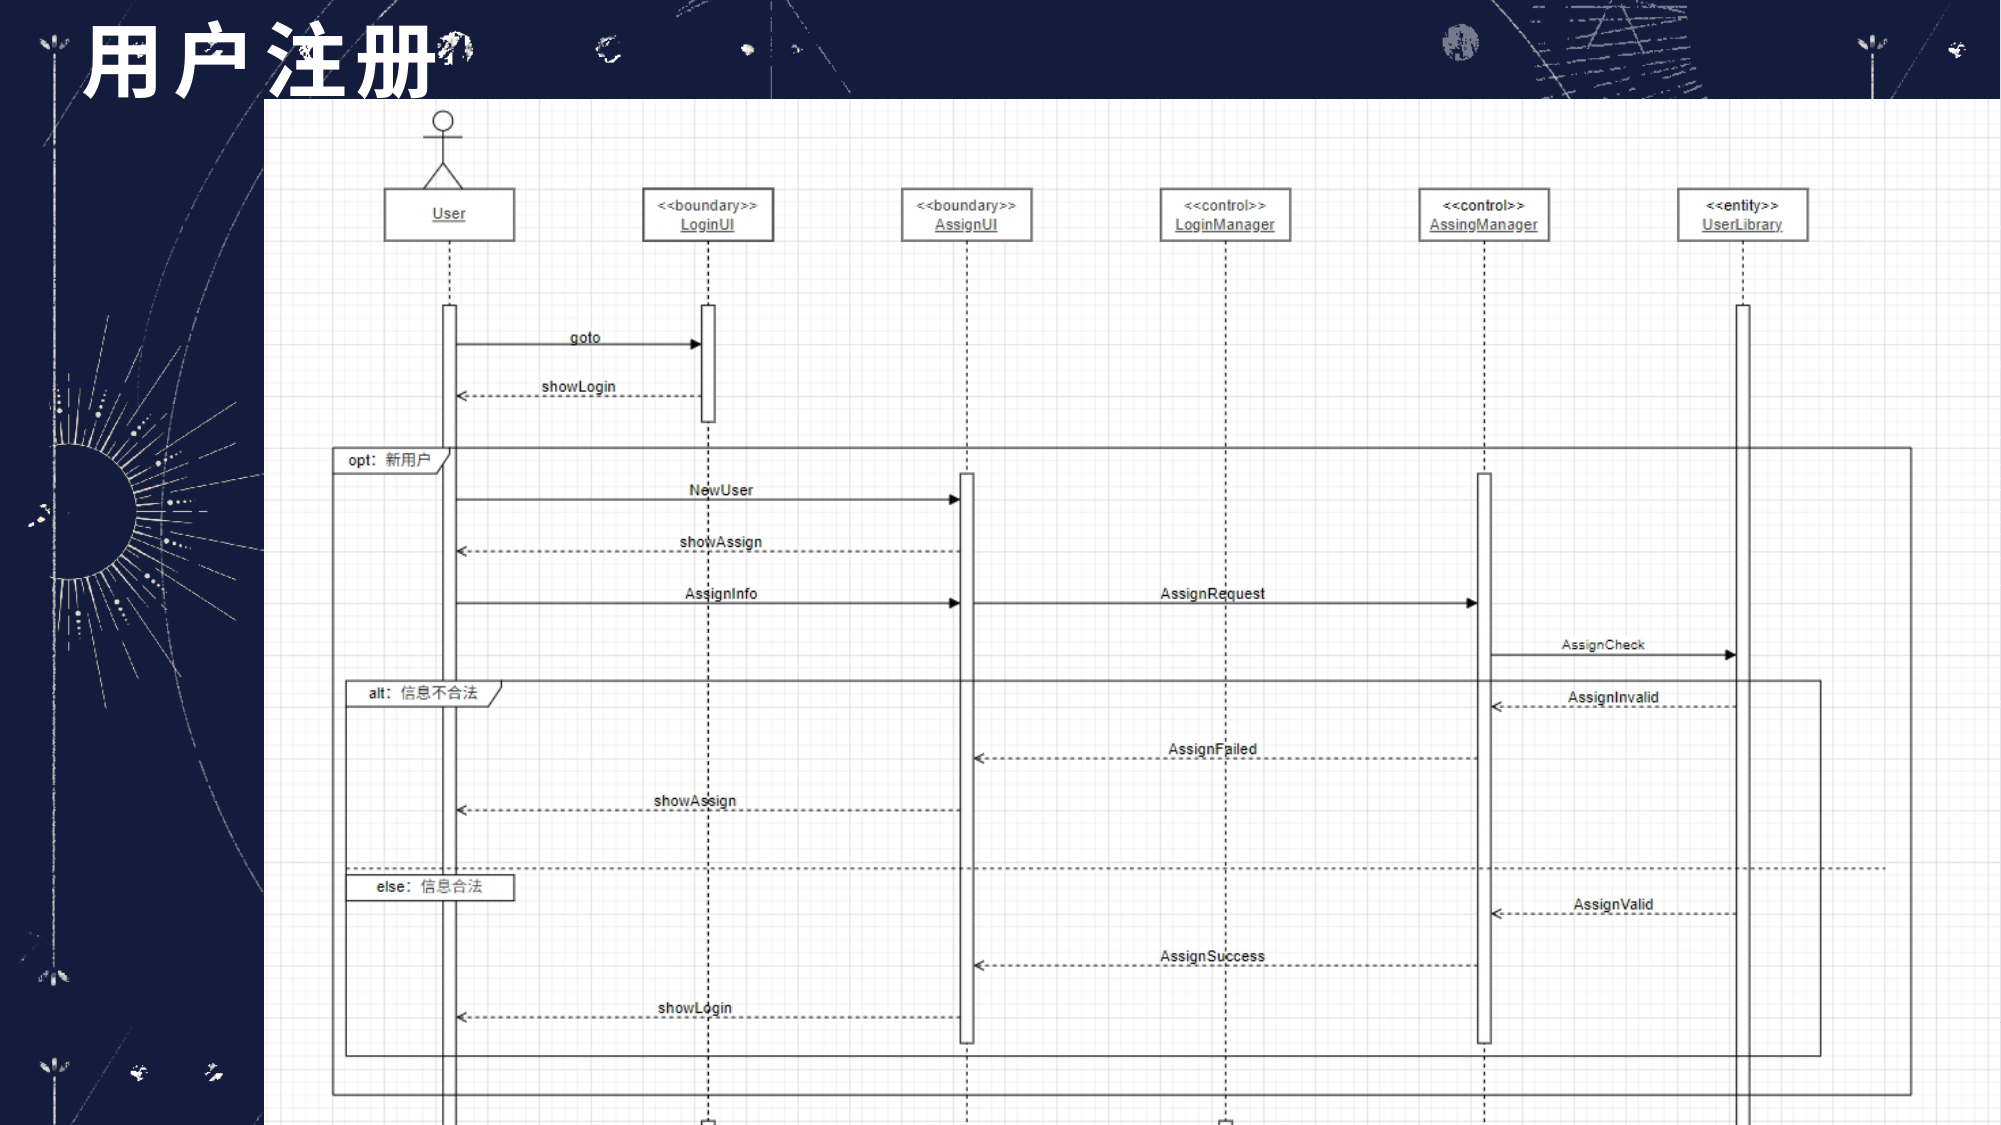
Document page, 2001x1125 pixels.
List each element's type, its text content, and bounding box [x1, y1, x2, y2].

title 用户注册 [67, 0, 1867, 116]
picture [0, 0, 2001, 1125]
